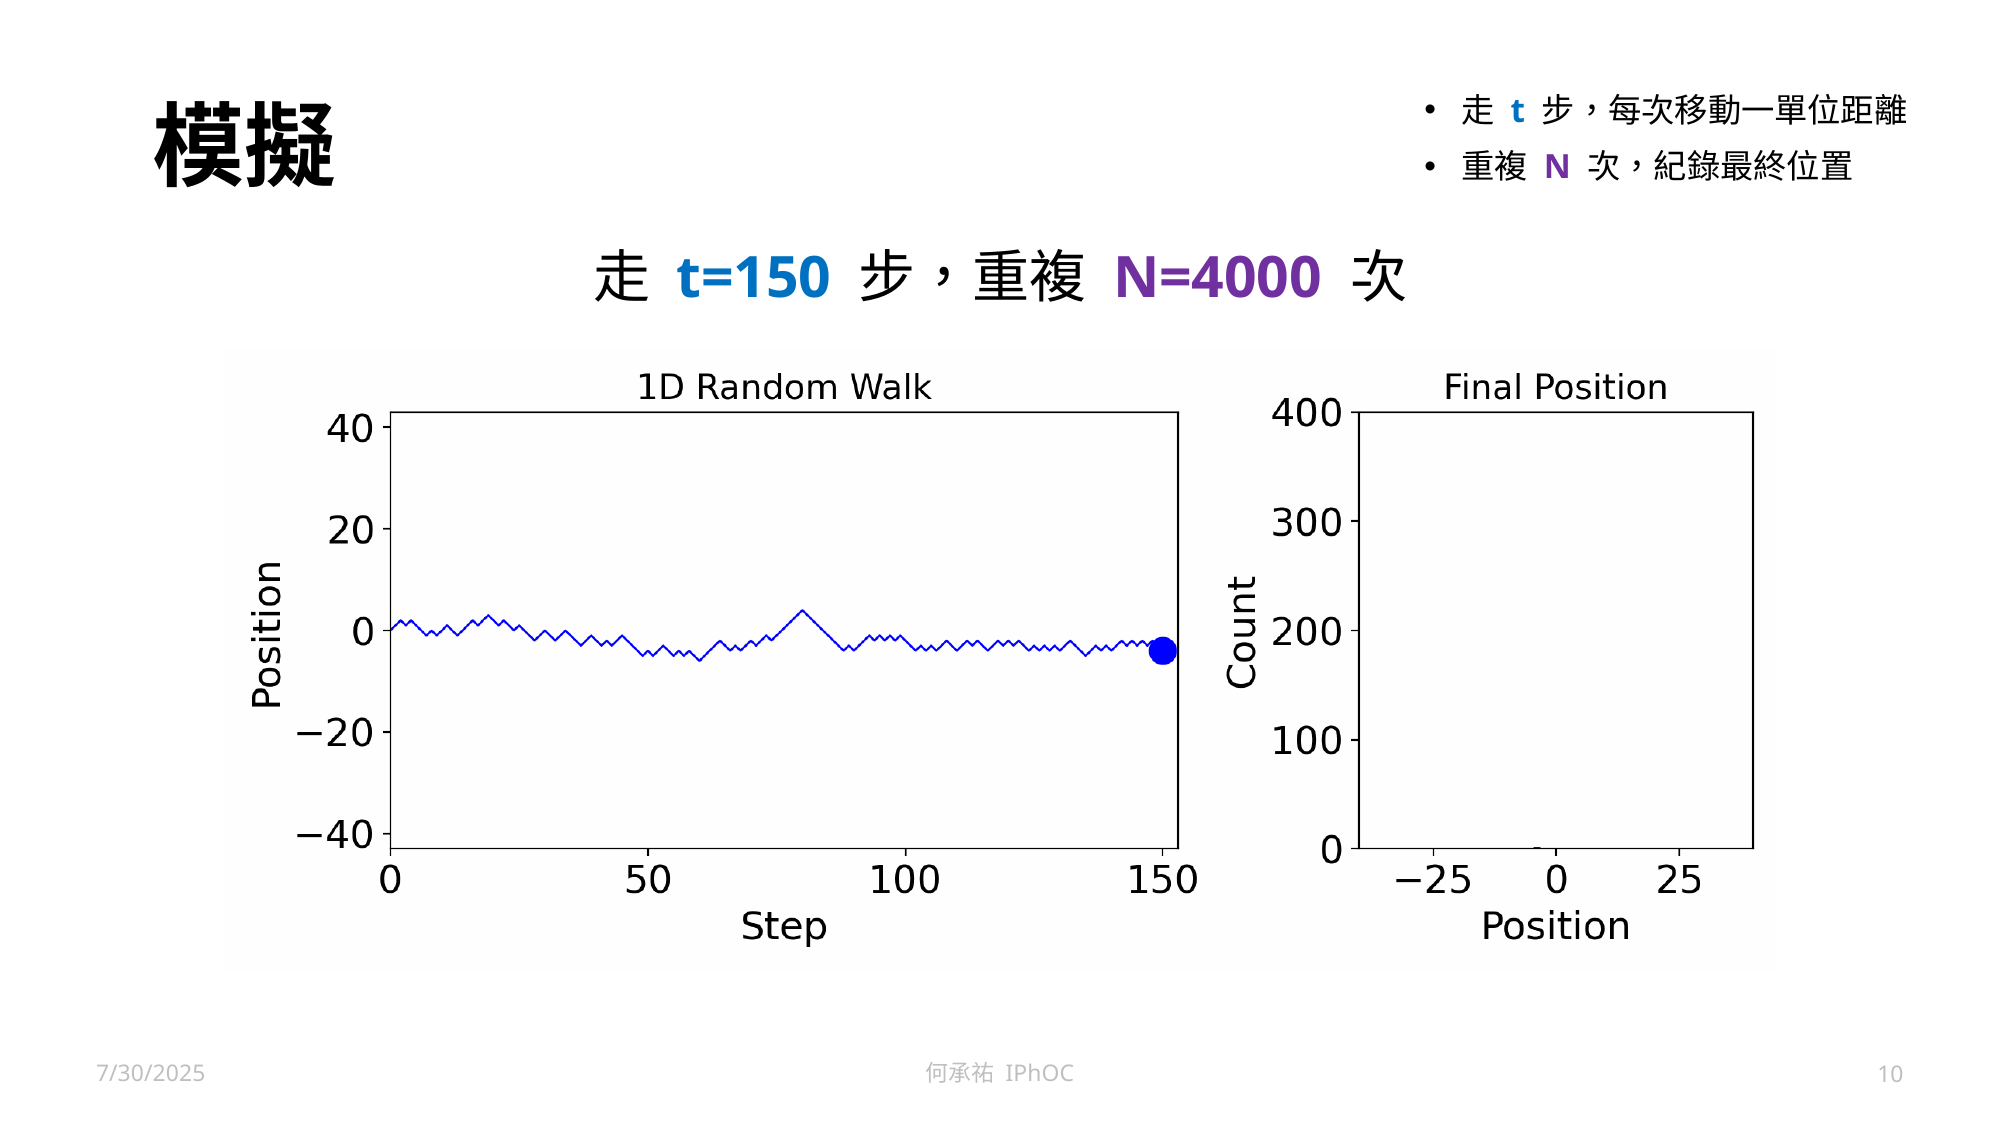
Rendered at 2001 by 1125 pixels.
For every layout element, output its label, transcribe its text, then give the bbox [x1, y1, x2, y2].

list 走 t 步，每次移動一單位距離 重複 N 次，紀錄最終位置 [1409, 85, 2000, 215]
text_box 走 t=150 步，重複 N=4000 次 [568, 240, 1432, 333]
title 模擬 [137, 59, 1863, 241]
picture [224, 349, 1776, 970]
